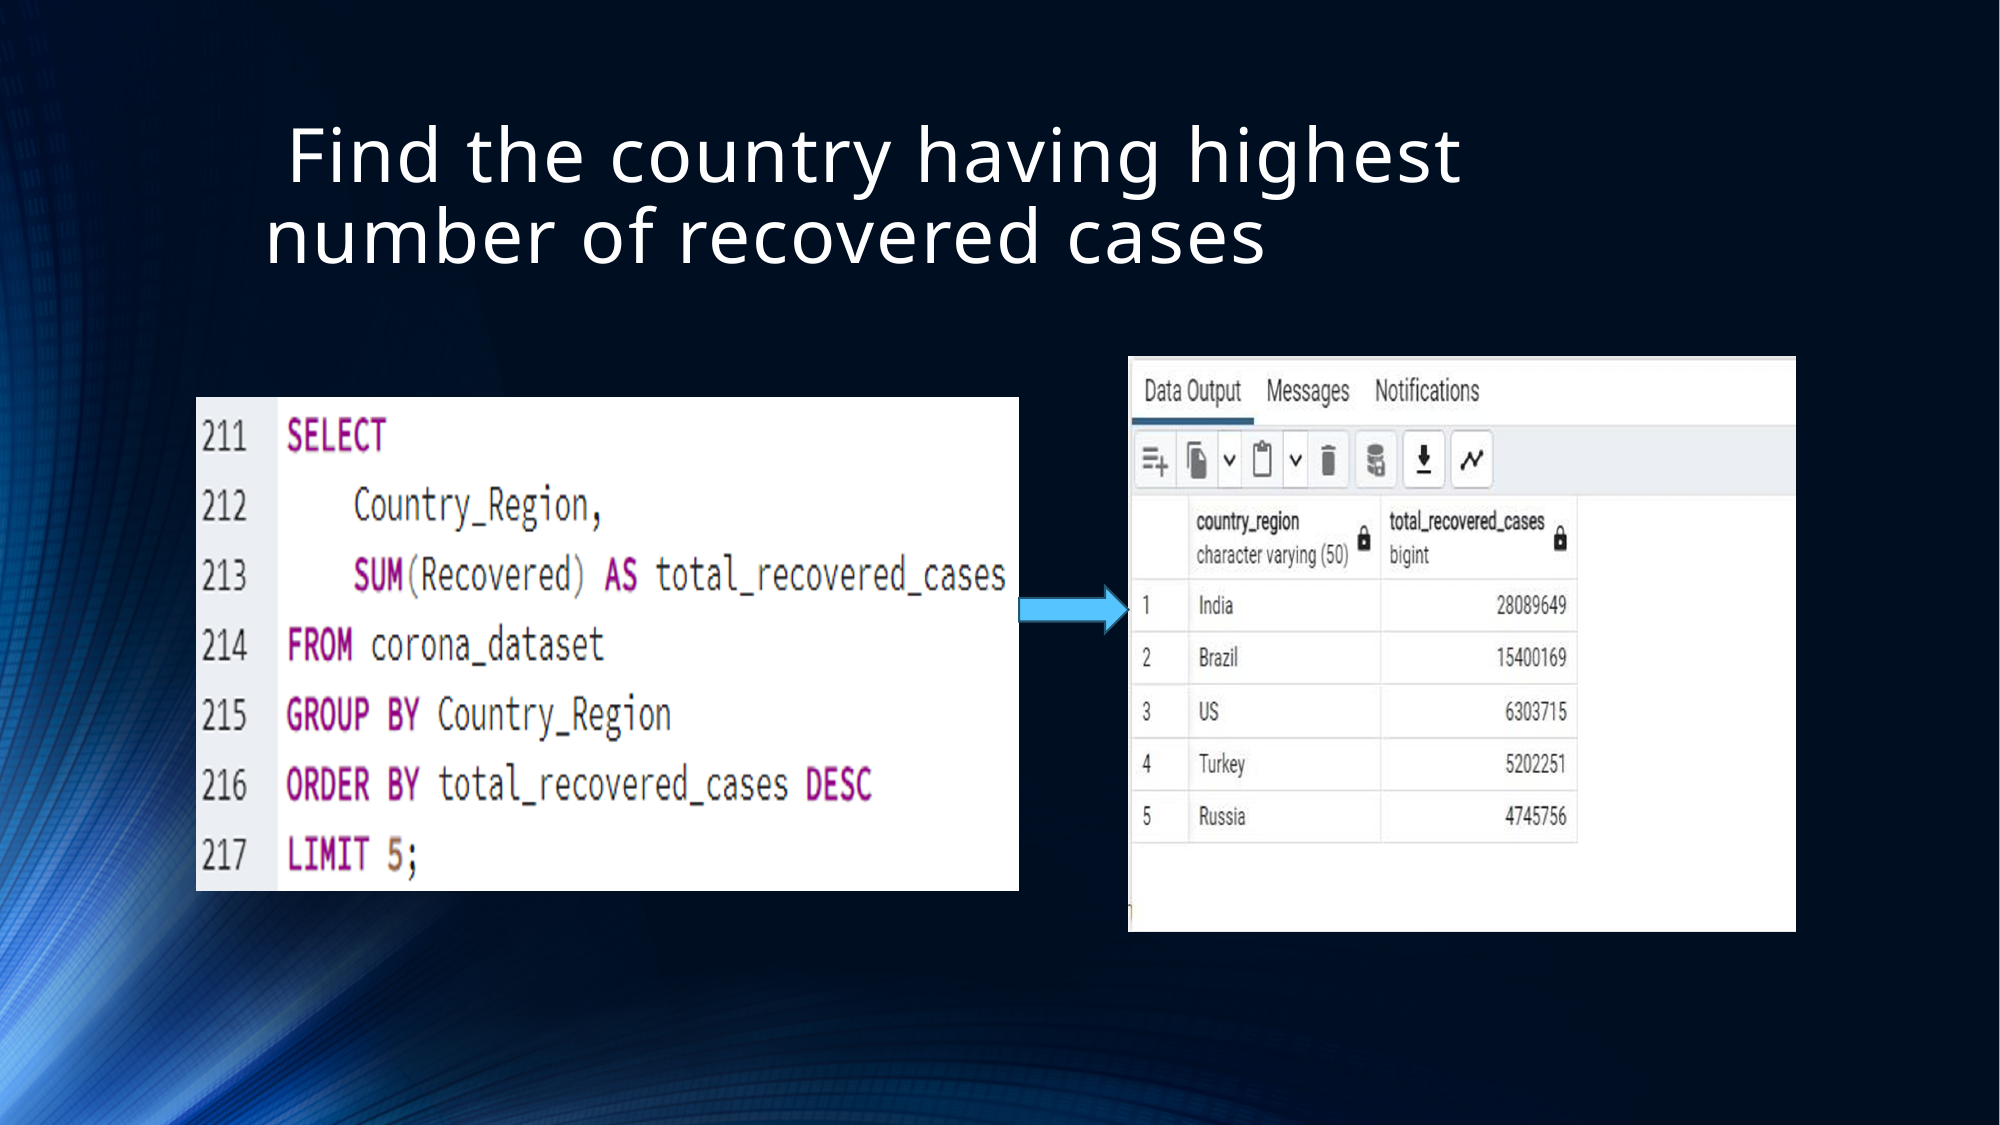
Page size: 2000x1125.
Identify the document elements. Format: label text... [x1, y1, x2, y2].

picture [0, 0, 2000, 1125]
text_box [1020, 583, 1128, 636]
title Find the country having highest number of recovered cases [249, 62, 1750, 288]
